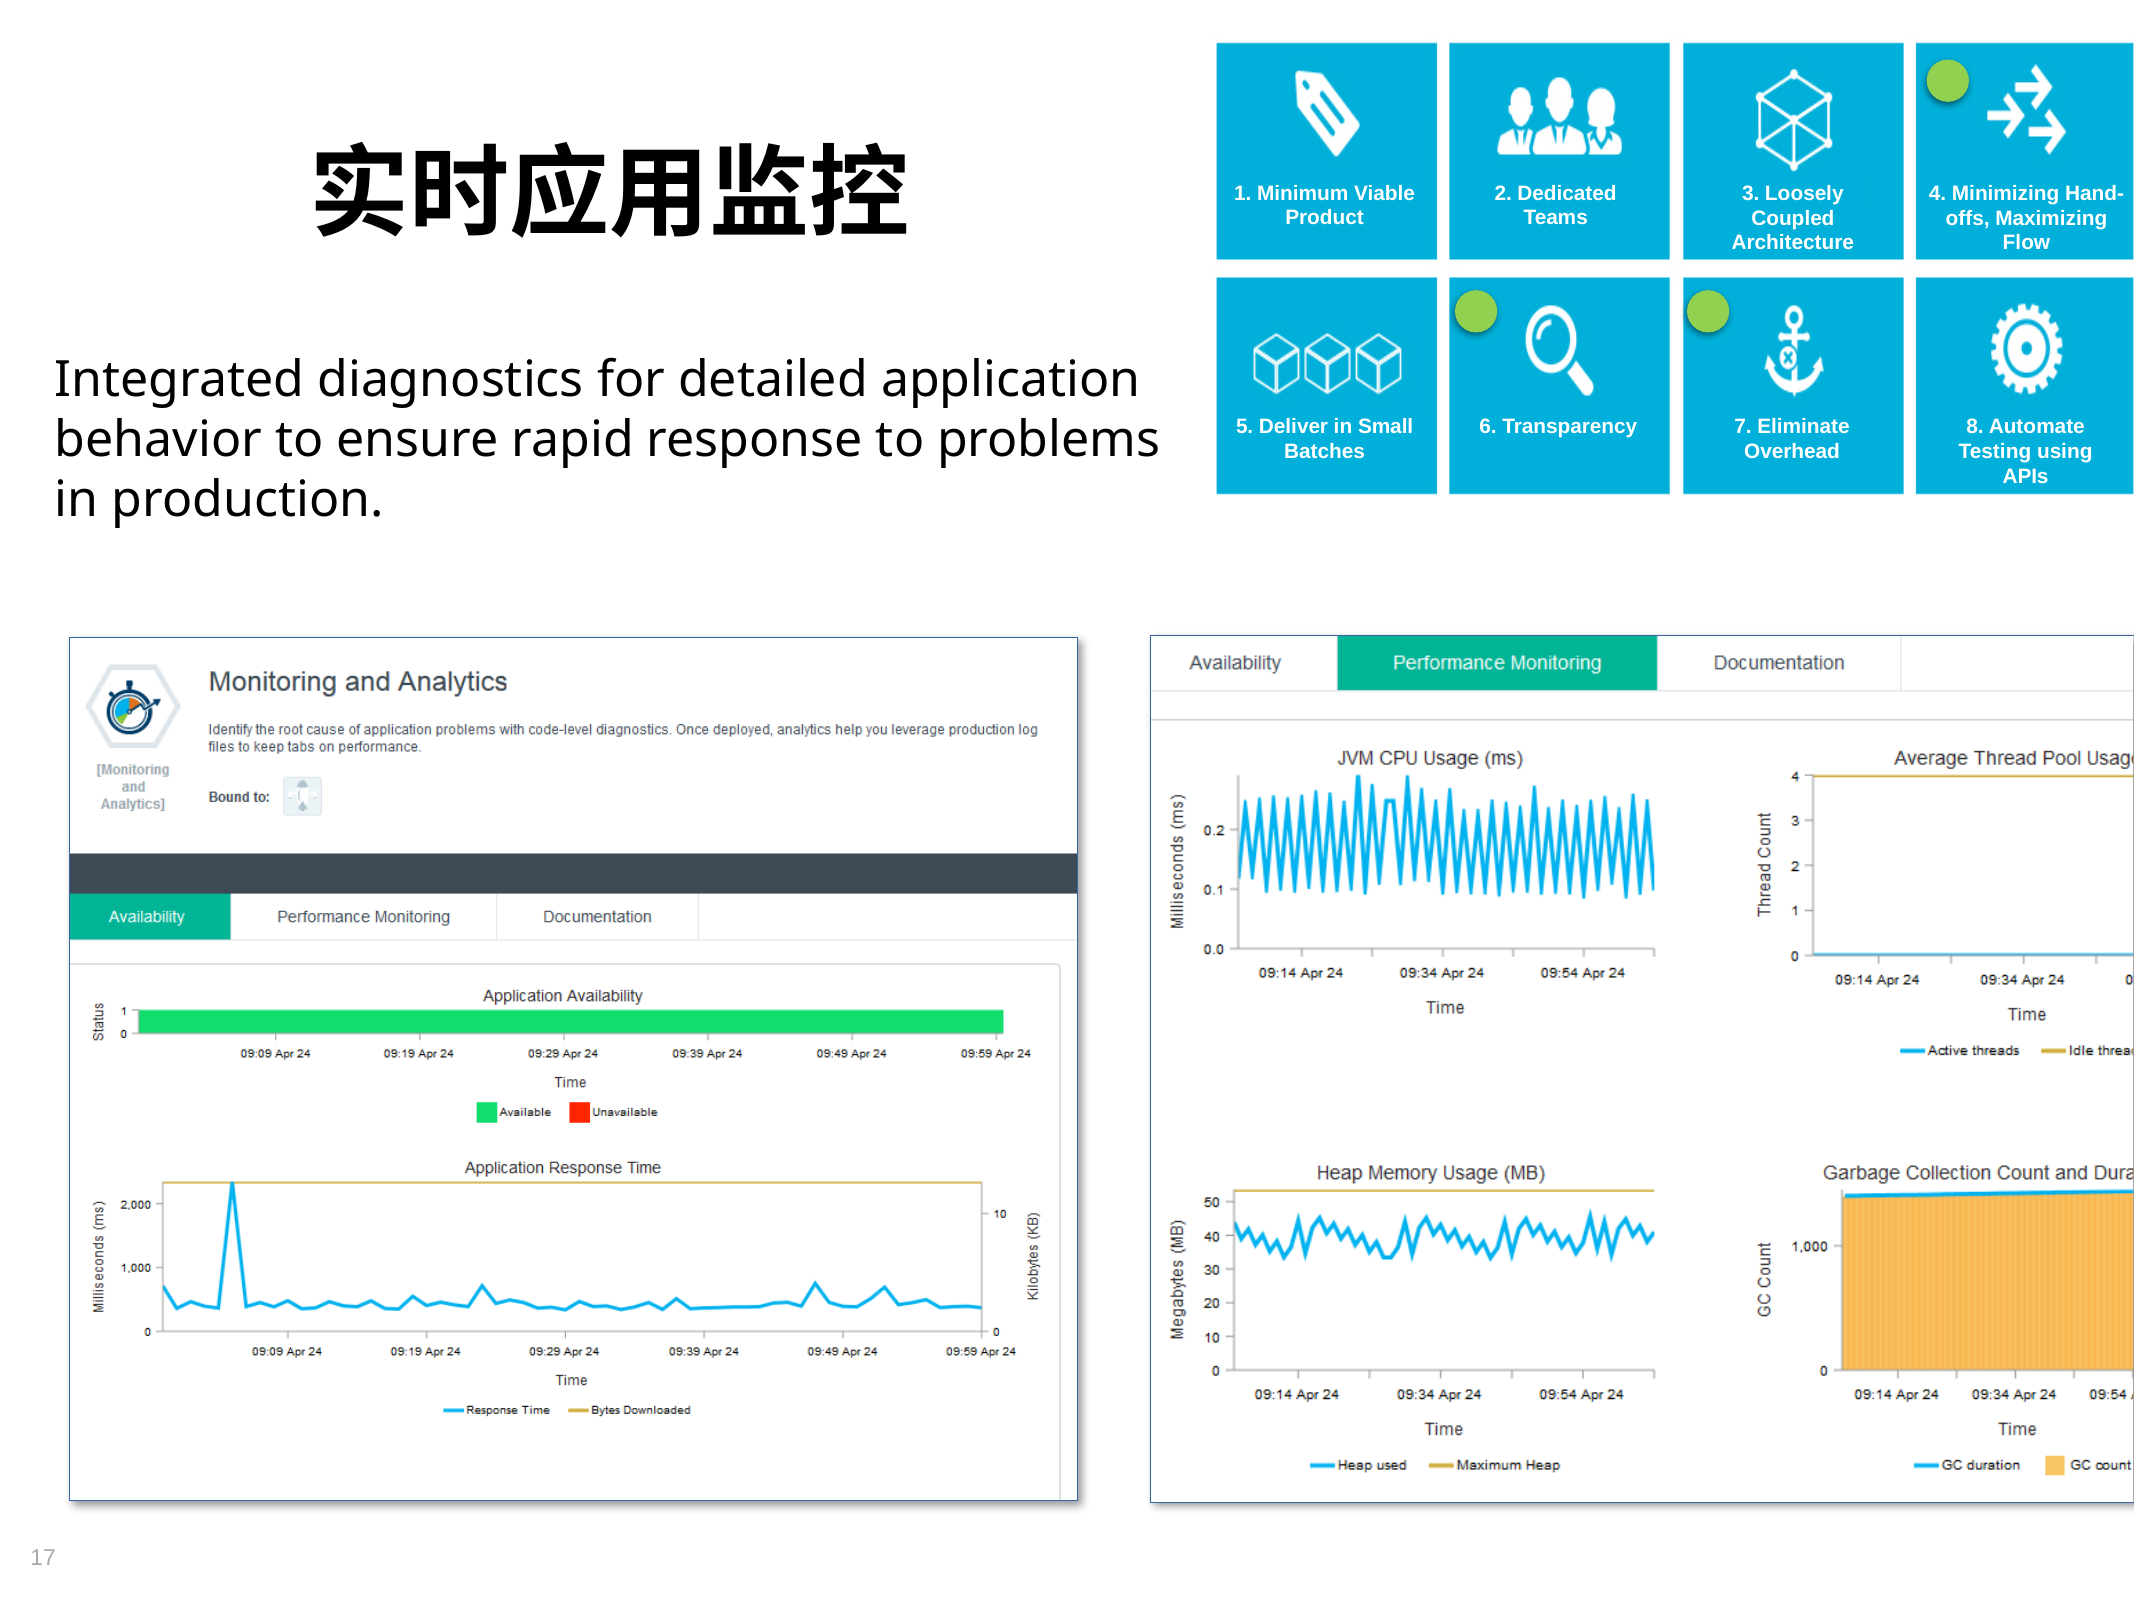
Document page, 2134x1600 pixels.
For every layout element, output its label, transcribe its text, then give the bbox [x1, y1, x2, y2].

picture [69, 637, 1078, 1501]
picture [1150, 635, 2134, 1503]
text_box Integrated diagnostics for detailed application behavior to ensure rapid response to problems in production. [46, 337, 1197, 535]
slide_number 17 [19, 1531, 153, 1579]
title 实时应用监控 [20, 112, 1199, 468]
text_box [1208, 35, 2134, 498]
